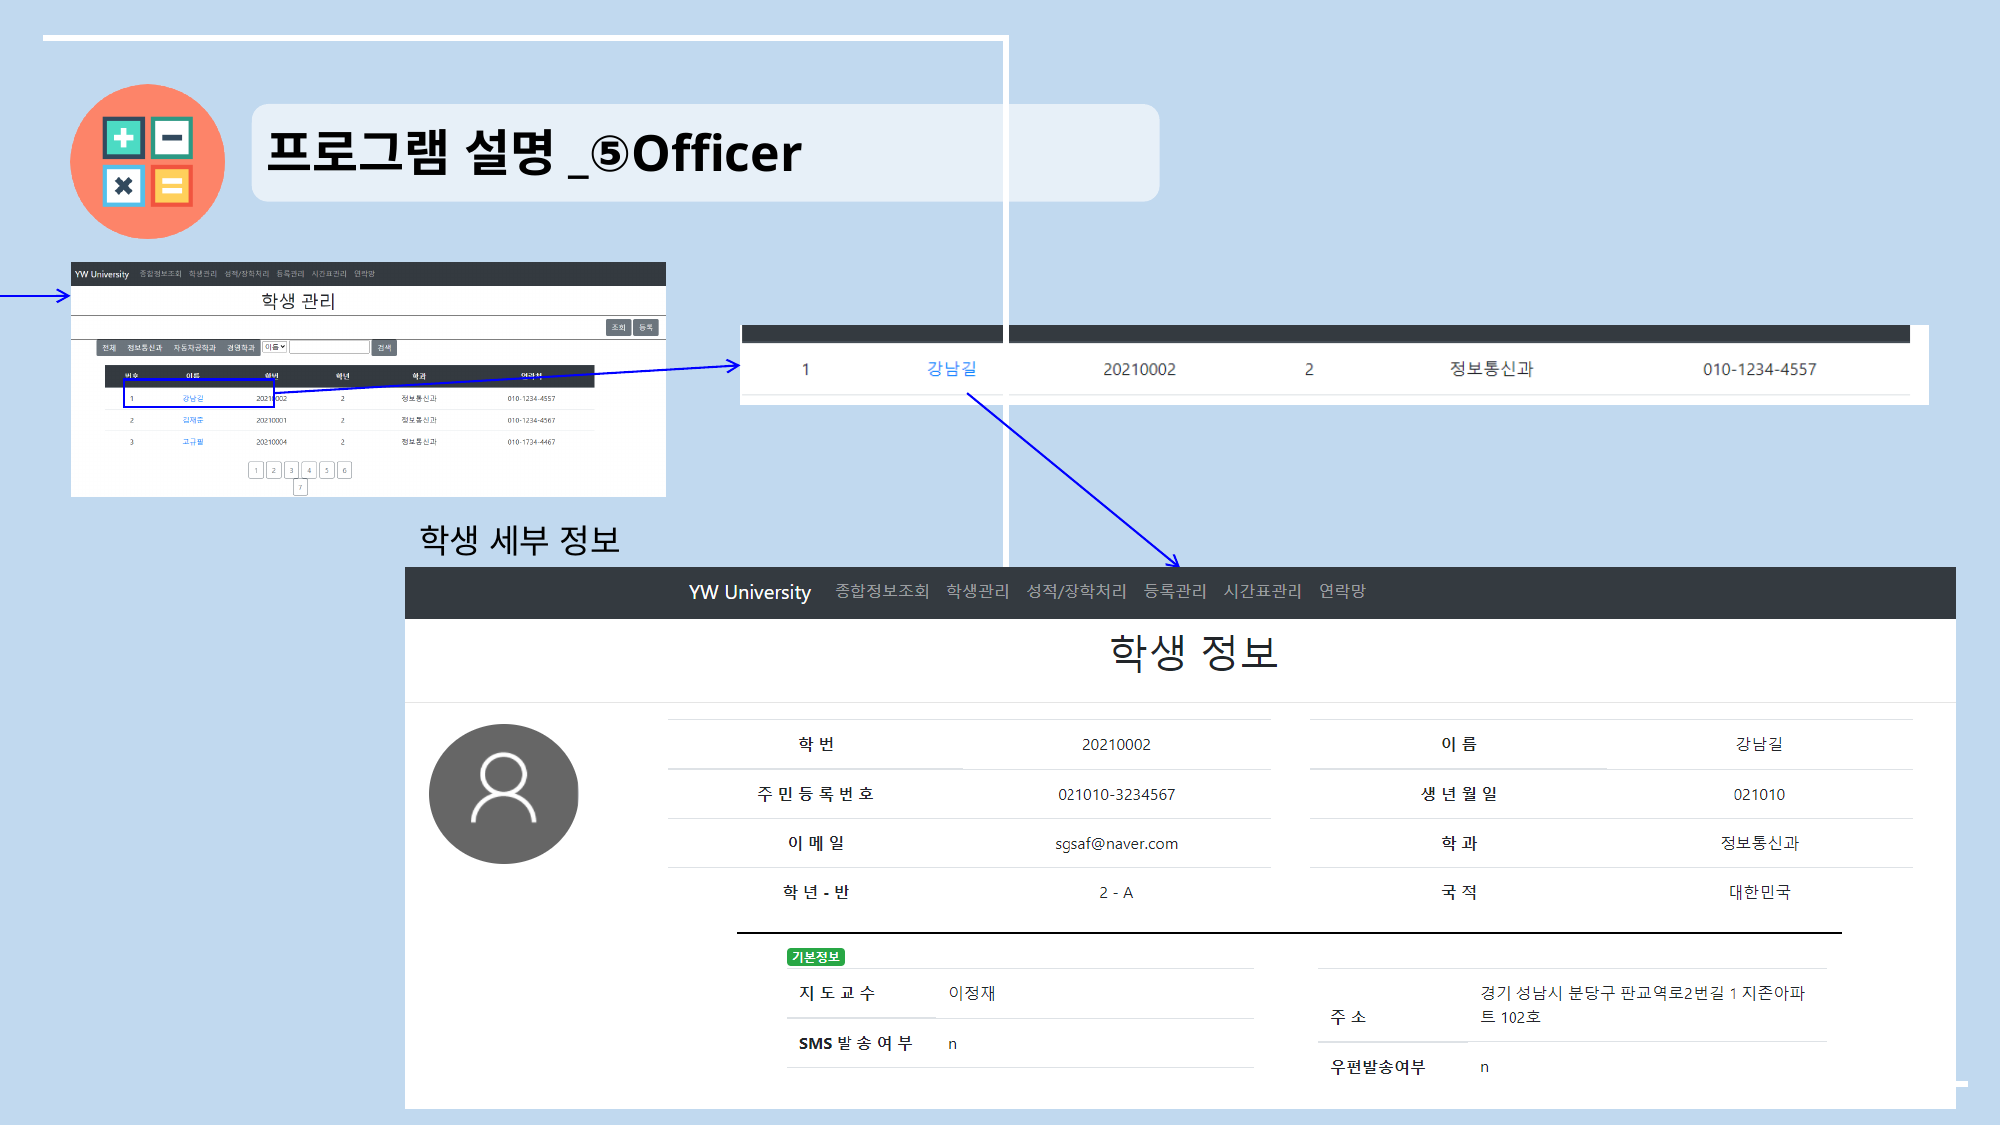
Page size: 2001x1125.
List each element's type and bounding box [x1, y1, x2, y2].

picture [404, 568, 1956, 1109]
text_box [274, 365, 741, 394]
text_box [43, 37, 1968, 1085]
text_box [251, 104, 1160, 202]
picture [70, 84, 225, 239]
text_box [967, 393, 1181, 568]
